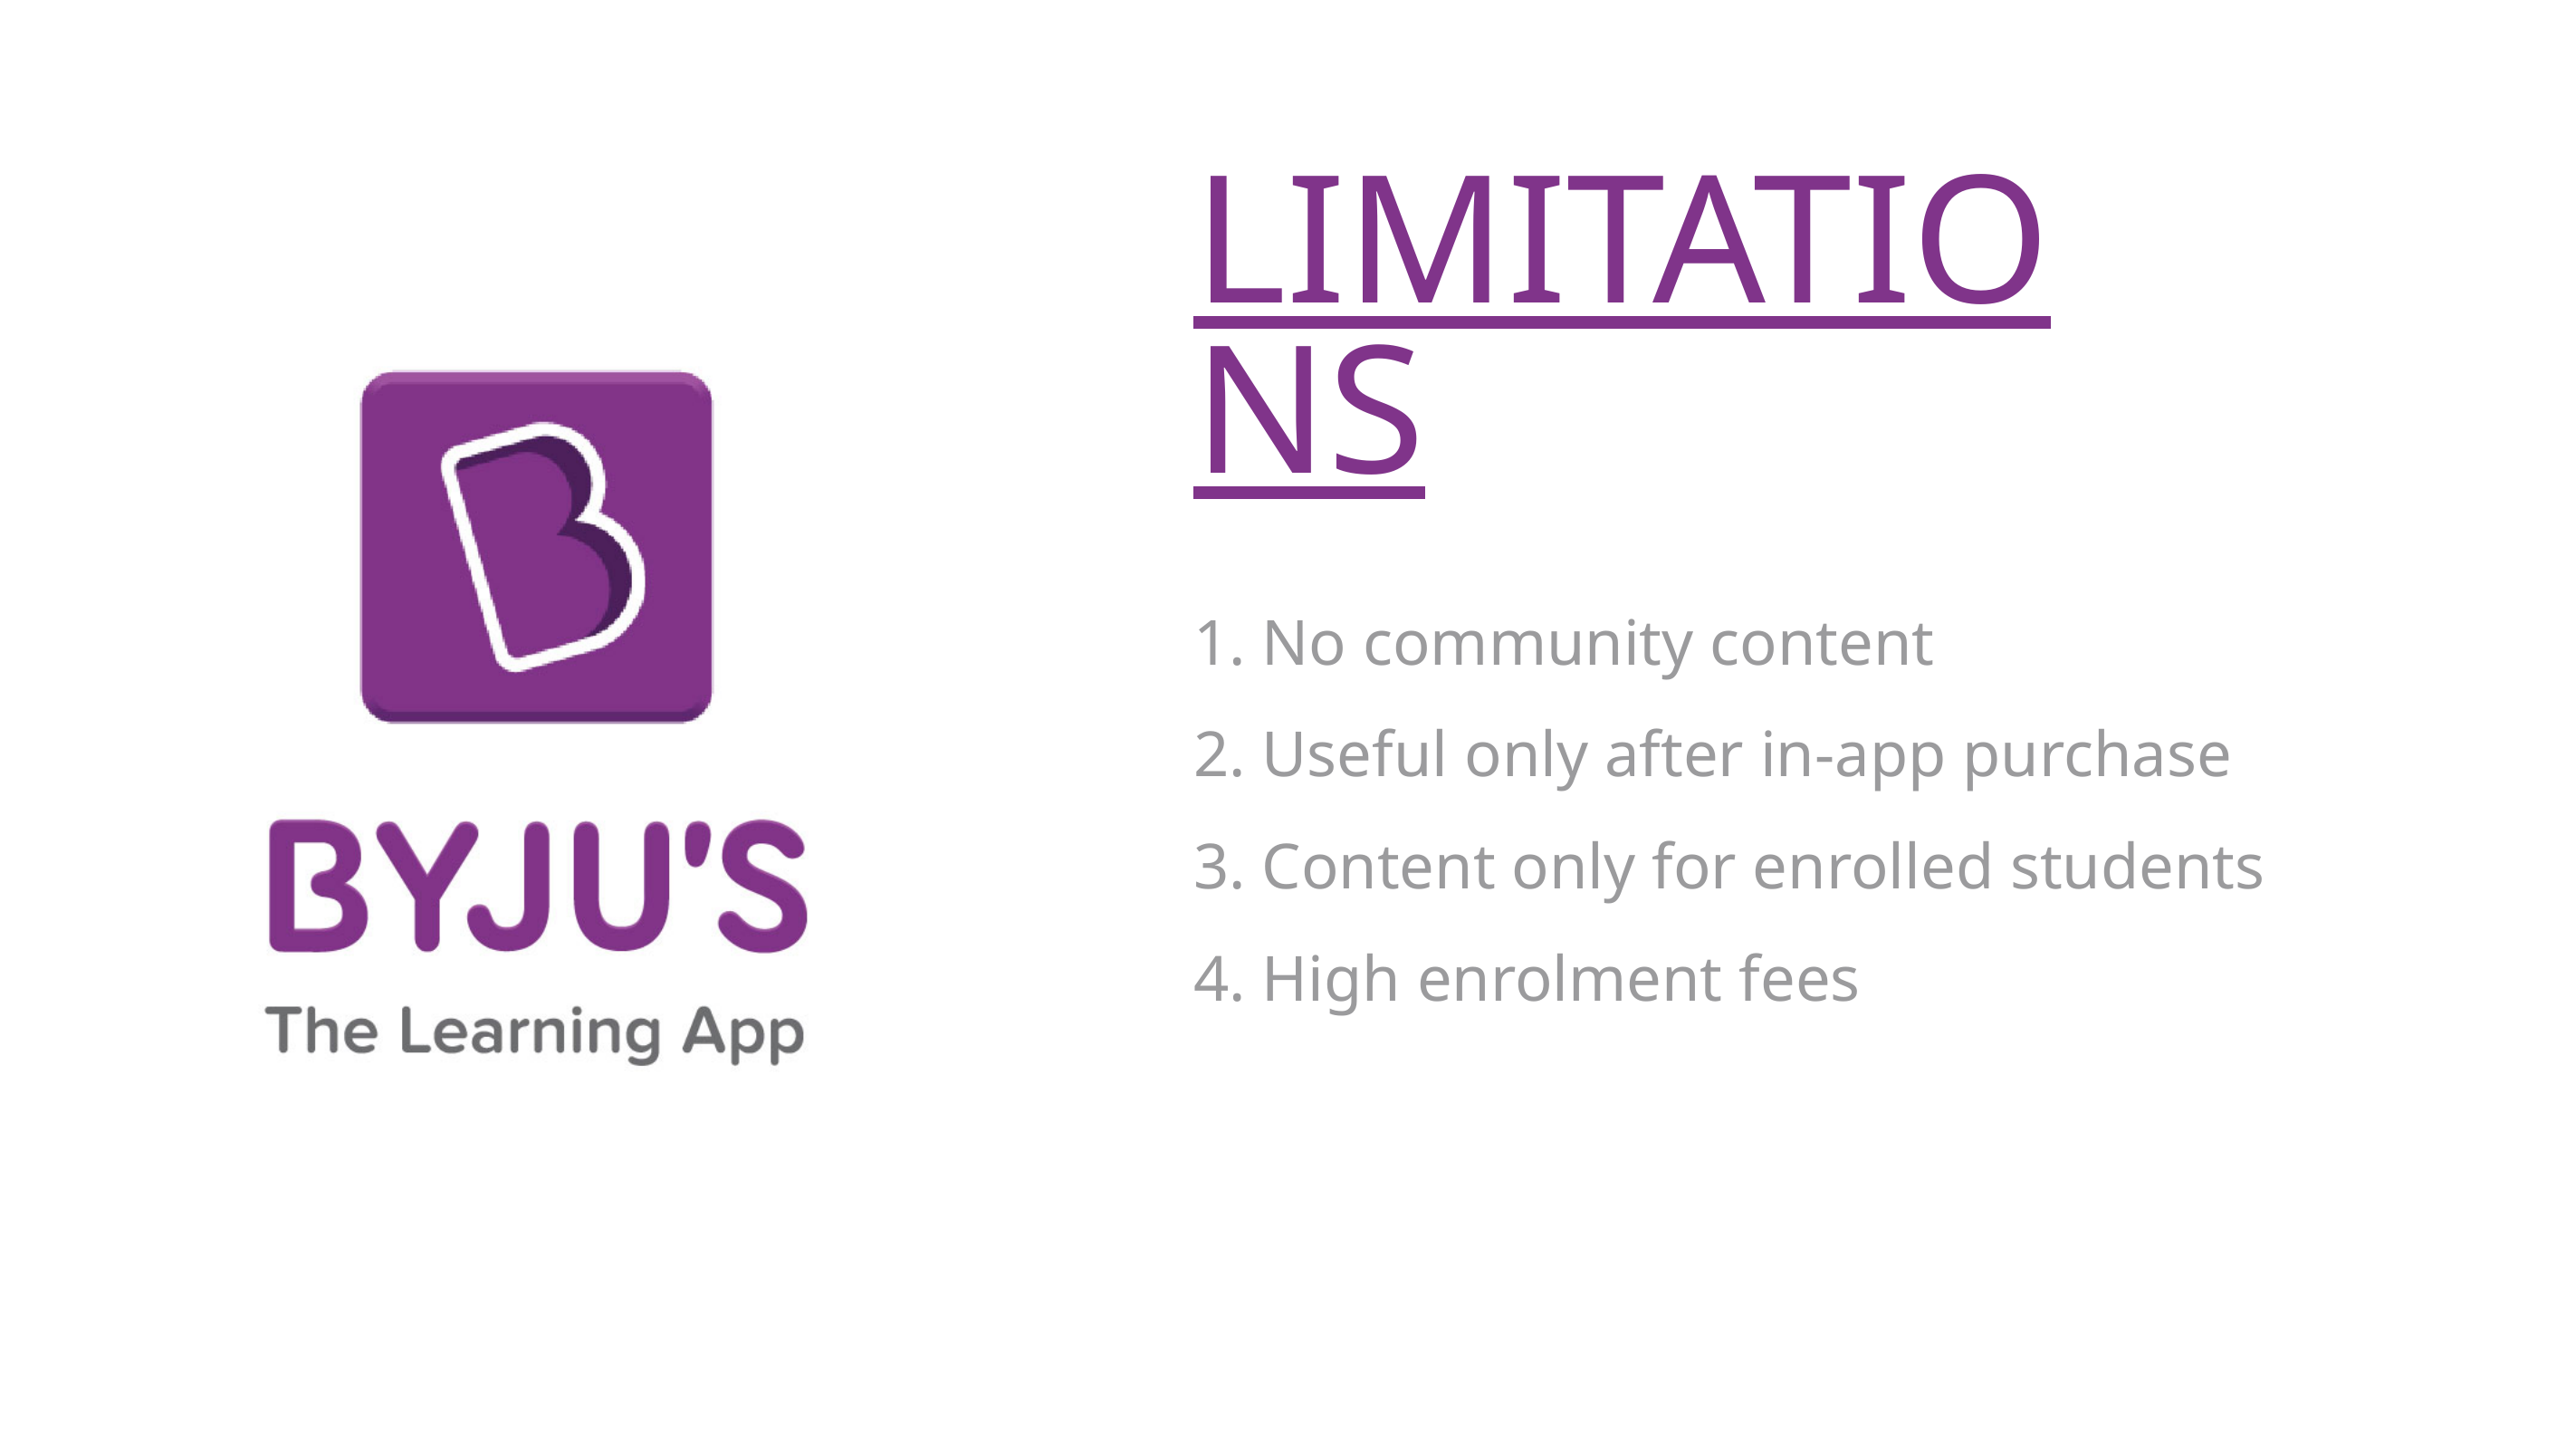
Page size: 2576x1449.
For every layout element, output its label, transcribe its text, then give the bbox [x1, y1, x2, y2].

list 1. No community content 2. Useful only after in-app purchase 3. Content only for enrolled students 4. High enrolment fees [1185, 561, 2285, 1018]
picture [111, 0, 982, 1449]
list Limitations [1185, 158, 2183, 351]
